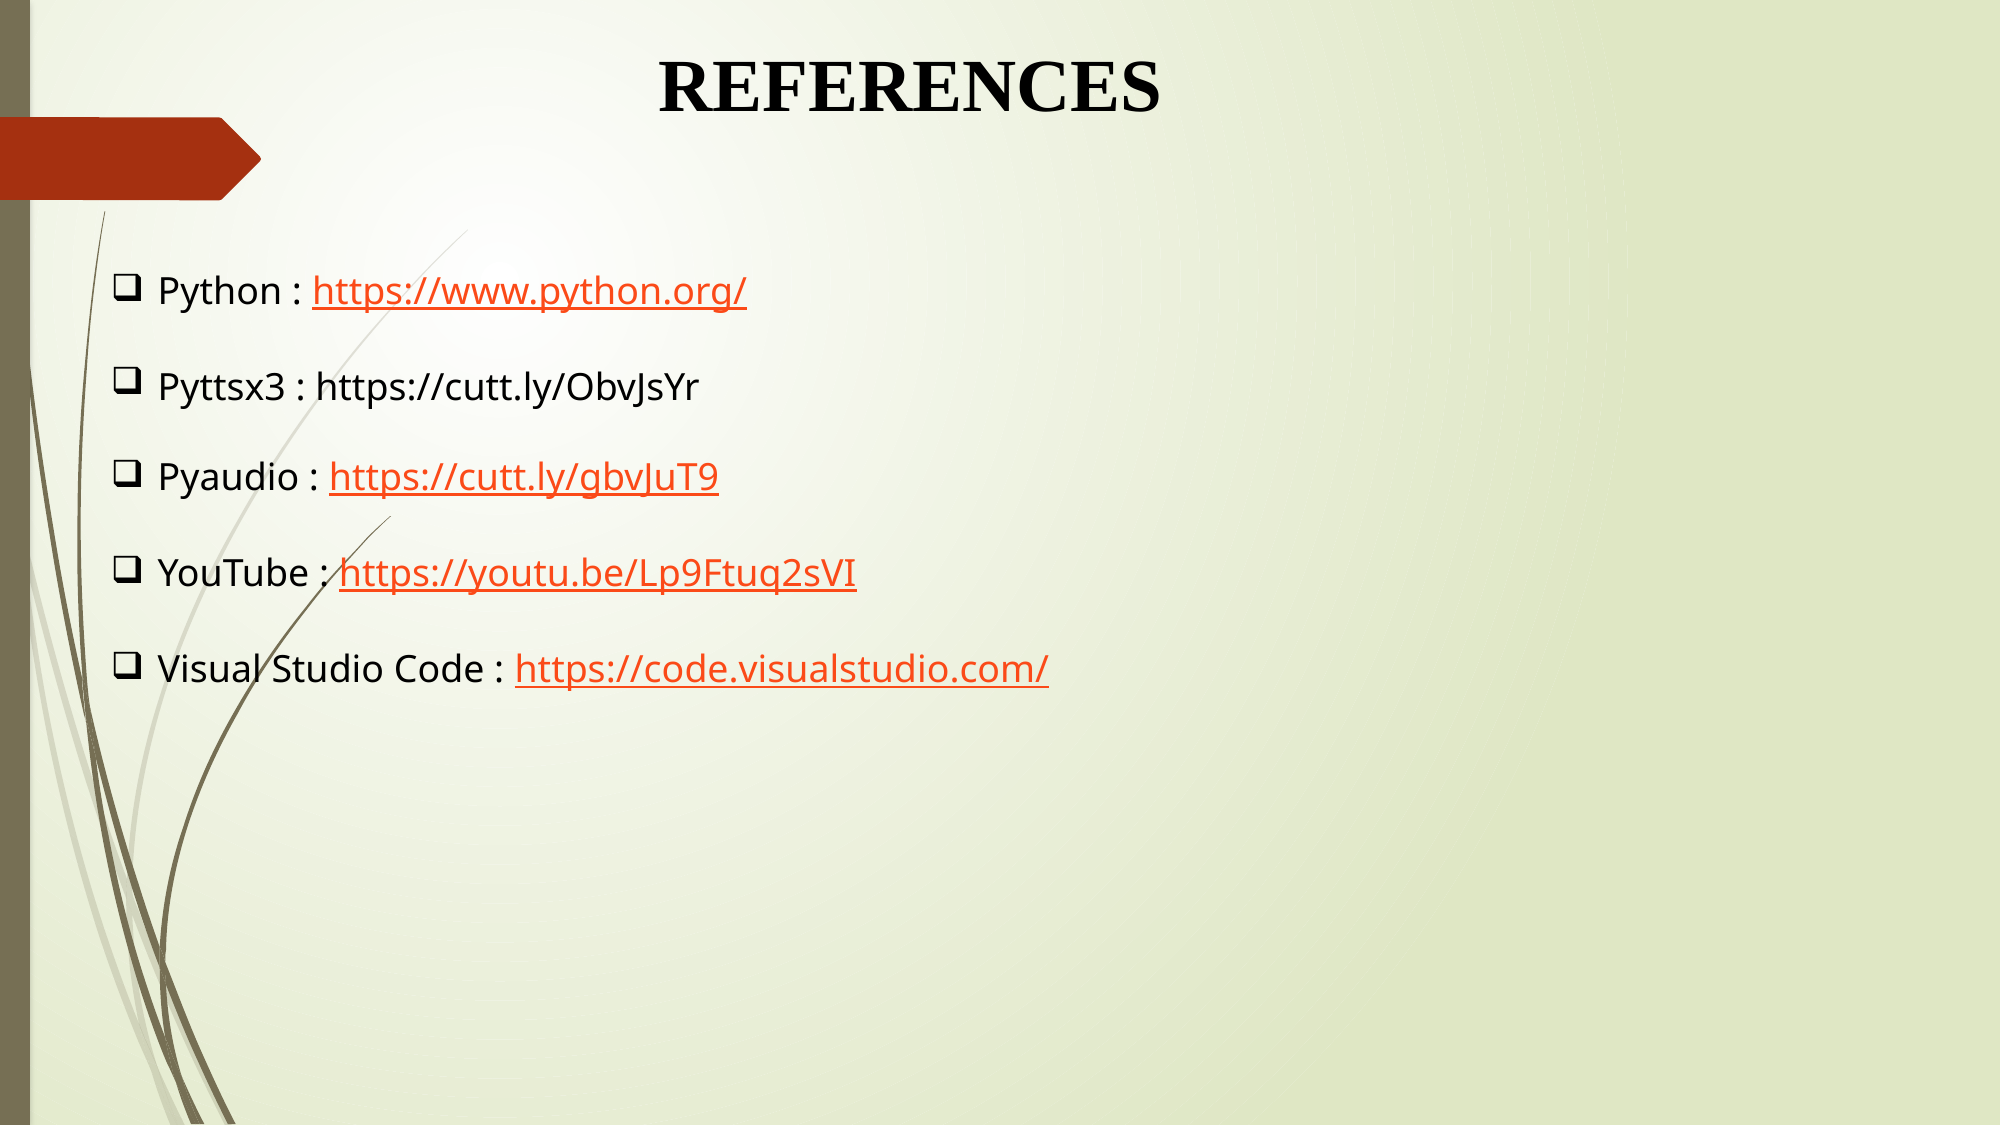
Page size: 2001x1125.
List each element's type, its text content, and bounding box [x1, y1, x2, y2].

text_box Python : https://www.python.org/ Pyttsx3 : https://cutt.ly/ObvJsYr Pyaudio : https://cutt.ly/gbvJuT9 YouTube : https://youtu.be/Lp9Ftuq2sVI Visual Studio Code : https://code.visualstudio.com/ [96, 259, 1343, 884]
text_box REFERENCES [643, 29, 1265, 134]
